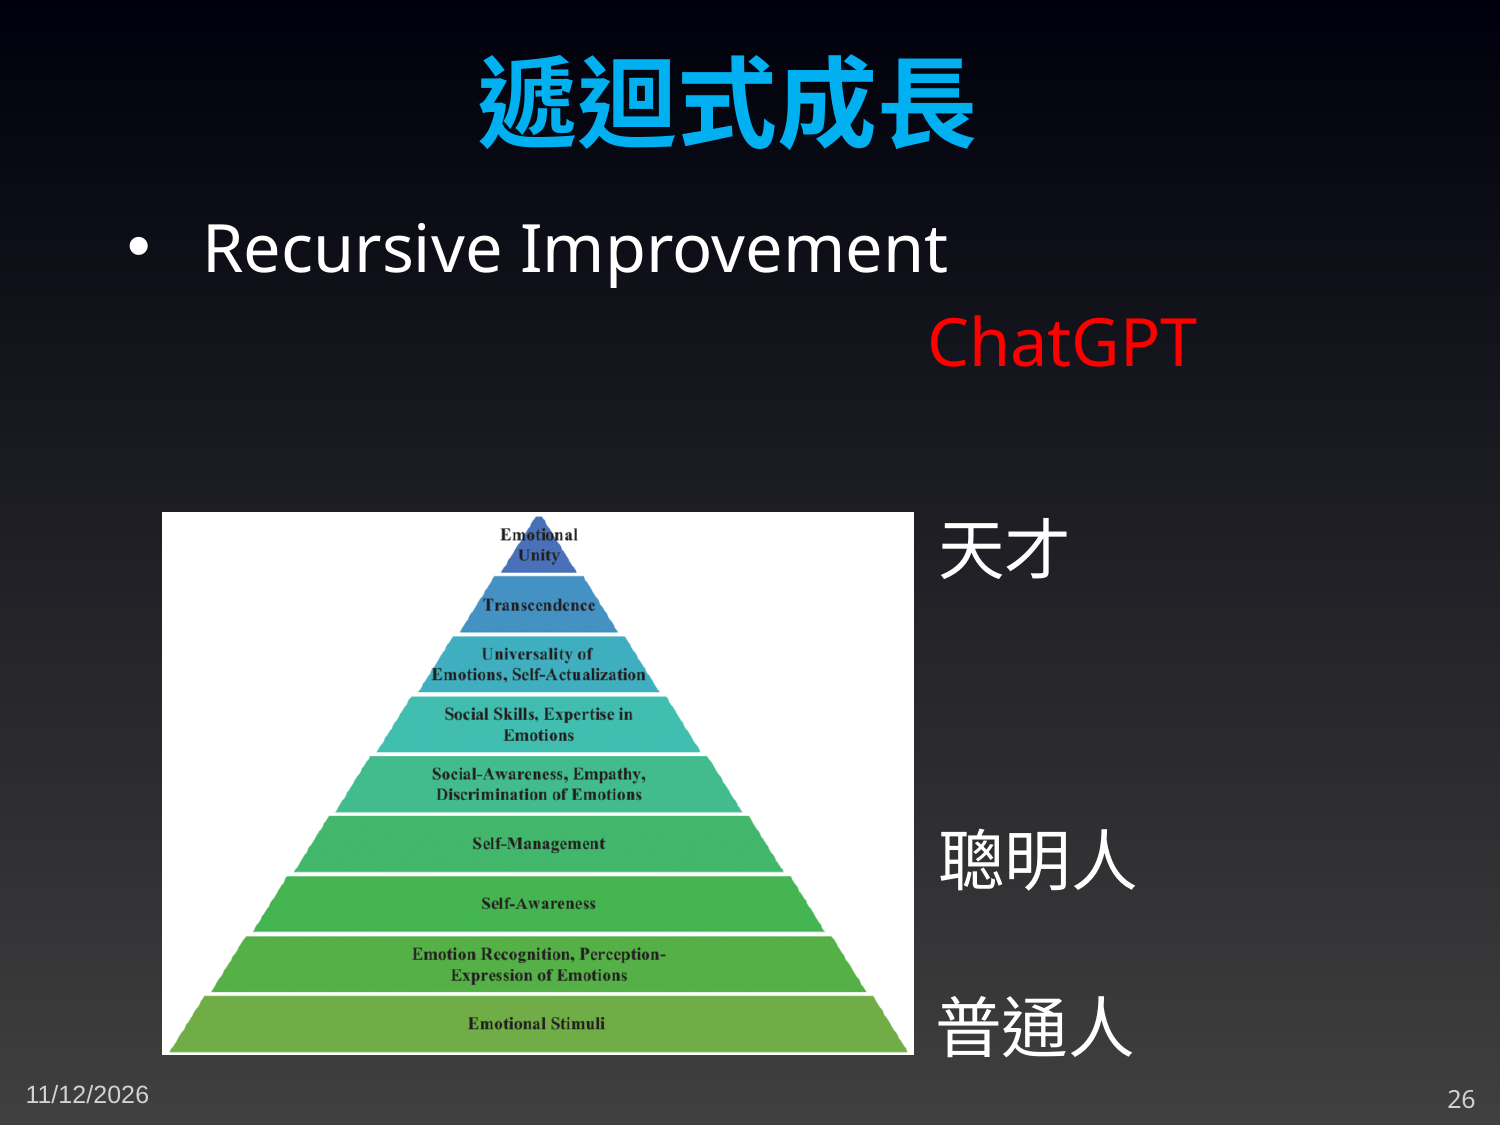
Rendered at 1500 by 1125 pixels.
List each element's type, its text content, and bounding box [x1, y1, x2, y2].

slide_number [10, 1075, 411, 1117]
text_box 天才 [923, 500, 1341, 596]
text_box 普通人 [920, 978, 1338, 1074]
text_box 聰明人 [924, 810, 1341, 906]
text_box ChatGPT [912, 292, 1330, 388]
text_box Recursive Improvement [112, 198, 1463, 293]
slide_number 26 [1340, 1075, 1491, 1117]
text_box 遞迴式成長 [462, 12, 1075, 175]
picture [162, 512, 915, 1055]
